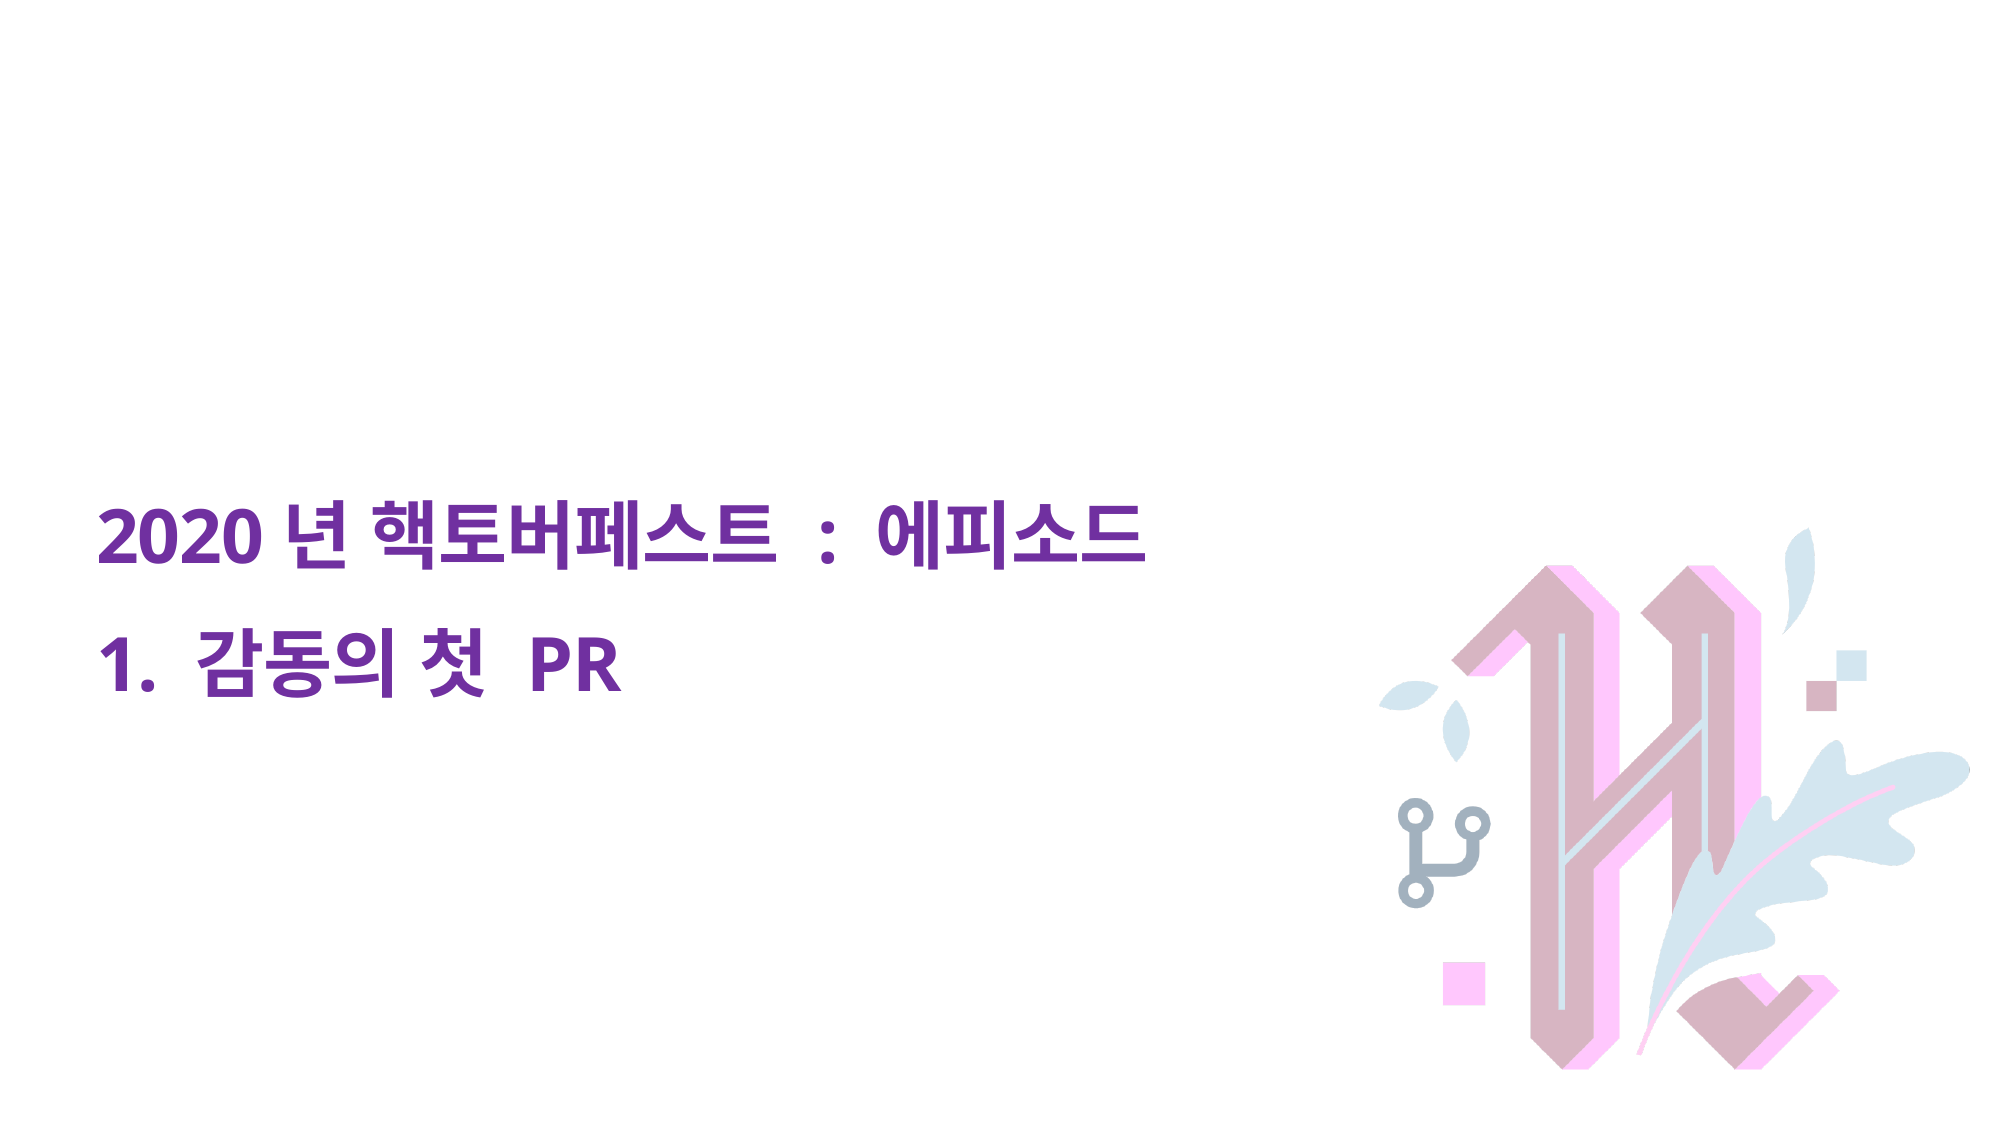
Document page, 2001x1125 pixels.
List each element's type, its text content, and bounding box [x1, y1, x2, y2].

title 2020년 핵토버페스트 : 에피소드 [96, 391, 1344, 580]
text_box 1. 감동의 첫 PR [96, 626, 1344, 708]
